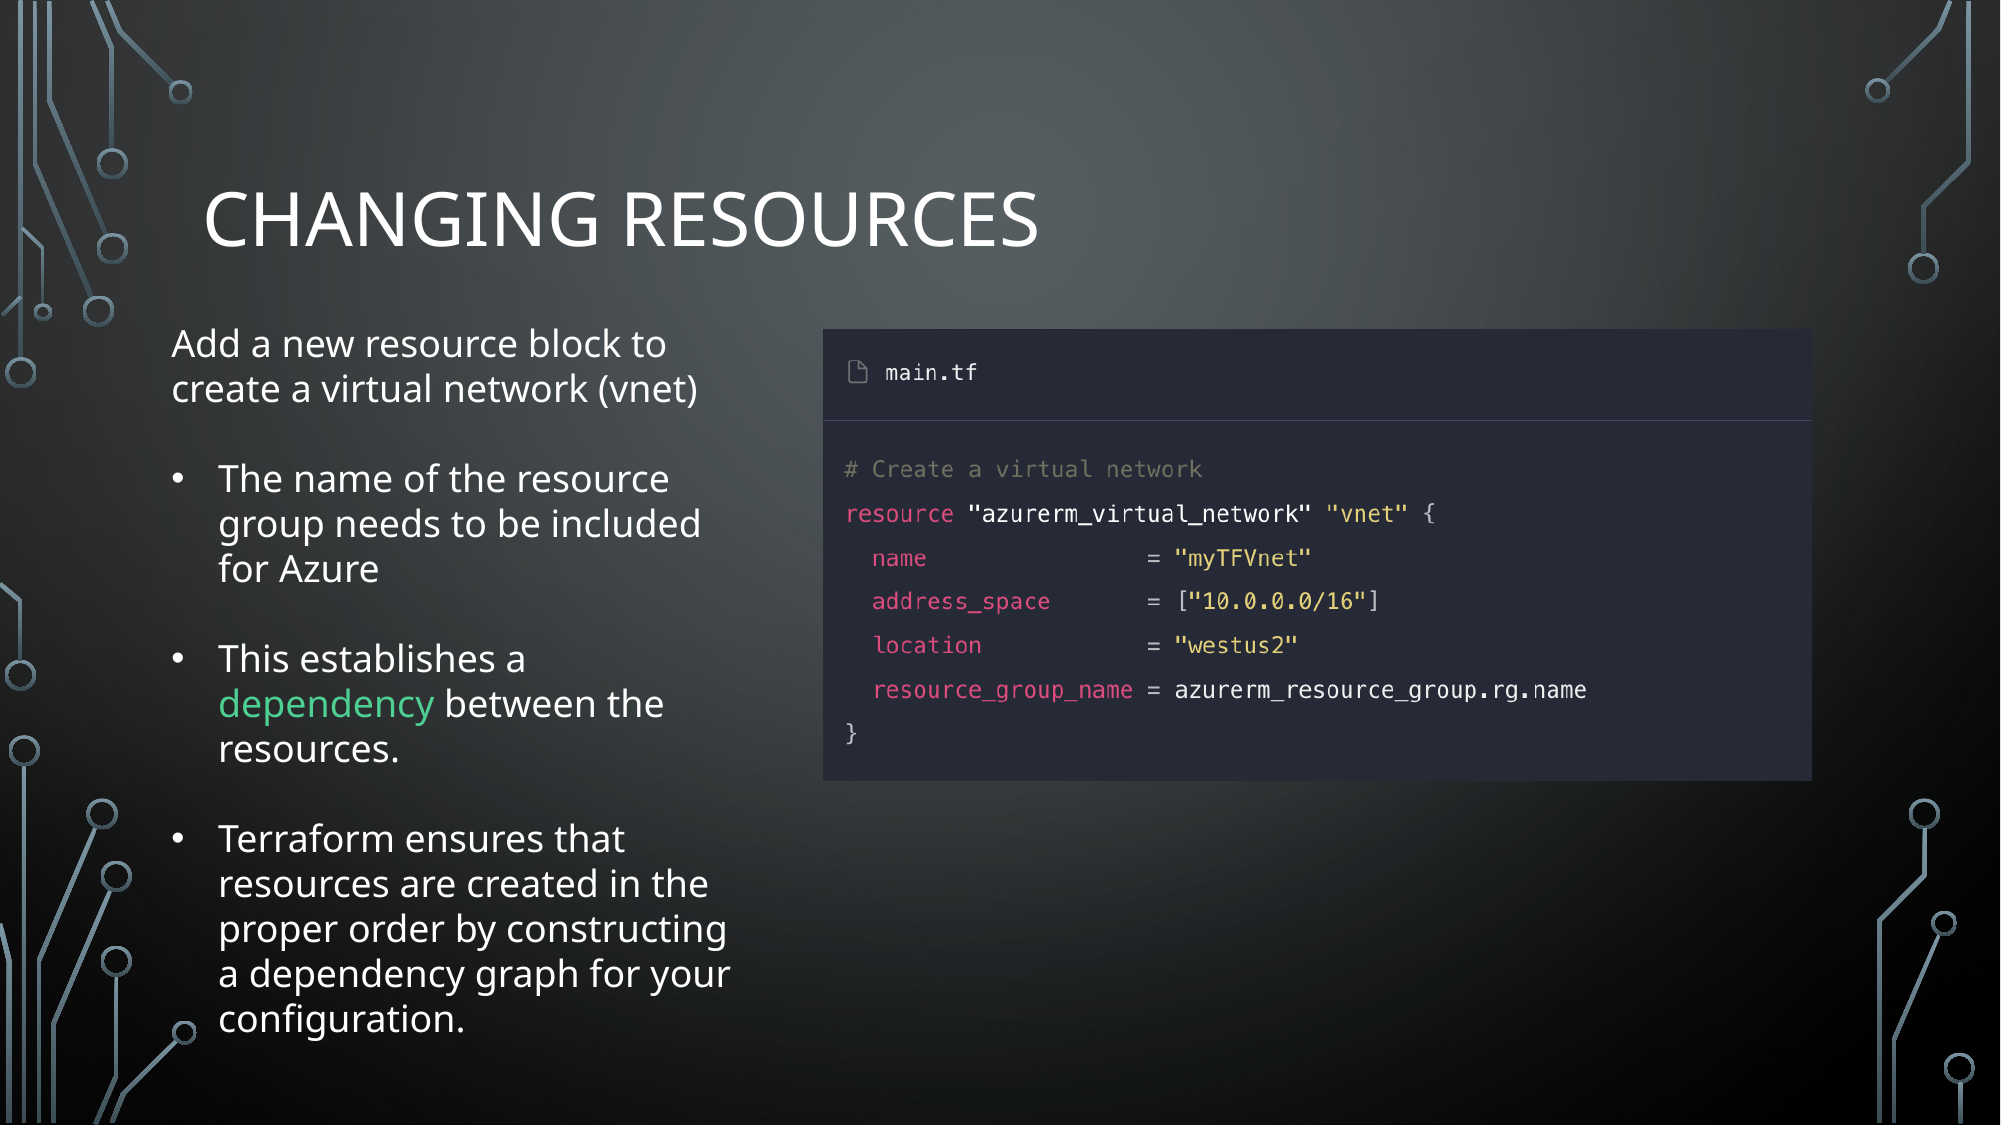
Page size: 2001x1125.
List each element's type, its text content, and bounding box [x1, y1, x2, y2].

title Changing Resources [187, 101, 1813, 344]
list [822, 329, 1813, 782]
text_box Add a new resource block to create a virtual network (vnet) The name of the resource group needs to be included for Azure This establishes a dependency between the resources. Terraform ensures that resources are created in the proper order by constructing a dependency graph for your configuration. [156, 312, 759, 1048]
